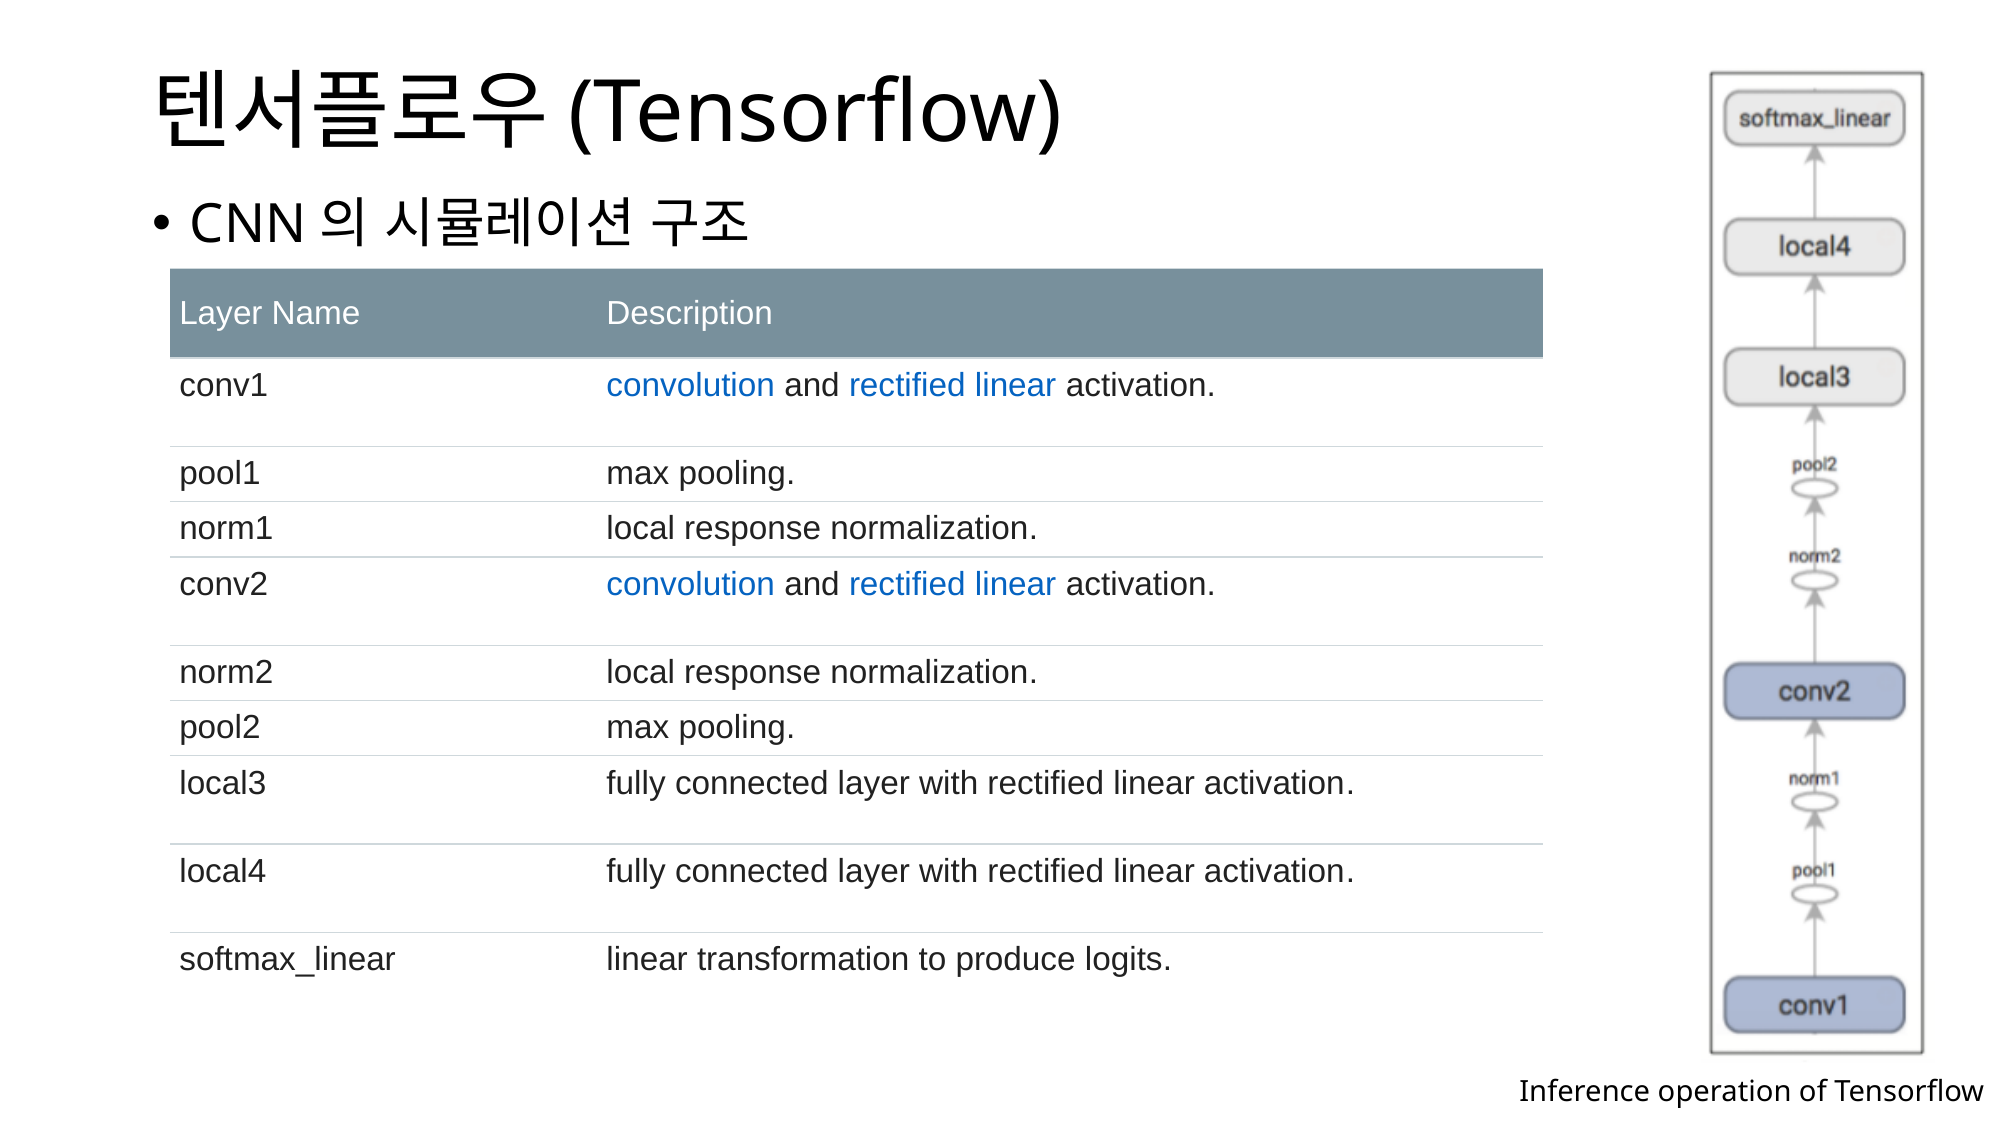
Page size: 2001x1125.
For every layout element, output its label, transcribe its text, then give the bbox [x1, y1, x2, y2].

list CNN의 시뮬레이션 구조 [137, 187, 1701, 258]
table_cell norm2 [170, 646, 597, 700]
table_cell conv2 [170, 558, 597, 645]
table_cell convolution and rectified linear activation. [597, 558, 1543, 645]
table_cell fully connected layer with rectified linear activation. [597, 845, 1543, 932]
table_cell local response normalization. [597, 646, 1543, 700]
picture [1701, 59, 1939, 1065]
table_cell pool1 [170, 447, 597, 501]
title 텐서플로우(Tensorflow) [137, 59, 1701, 169]
table_cell fully connected layer with rectified linear activation. [597, 756, 1543, 843]
table_cell local response normalization. [597, 502, 1543, 556]
table_cell pool2 [170, 701, 597, 755]
table_cell local3 [170, 756, 597, 843]
table_cell max pooling. [597, 701, 1543, 755]
table_cell conv1 [170, 359, 597, 446]
table_cell norm1 [170, 502, 597, 556]
text_box Inference operation of Tensorflow [1504, 1064, 2000, 1115]
table_cell max pooling. [597, 447, 1543, 501]
table_cell linear transformation to produce logits. [597, 933, 1543, 1021]
table_cell softmax_linear [170, 933, 597, 1021]
table_cell local4 [170, 845, 597, 932]
table_header Layer Name [170, 269, 597, 357]
table_cell convolution and rectified linear activation. [597, 359, 1543, 446]
table_header Description [597, 269, 1543, 357]
